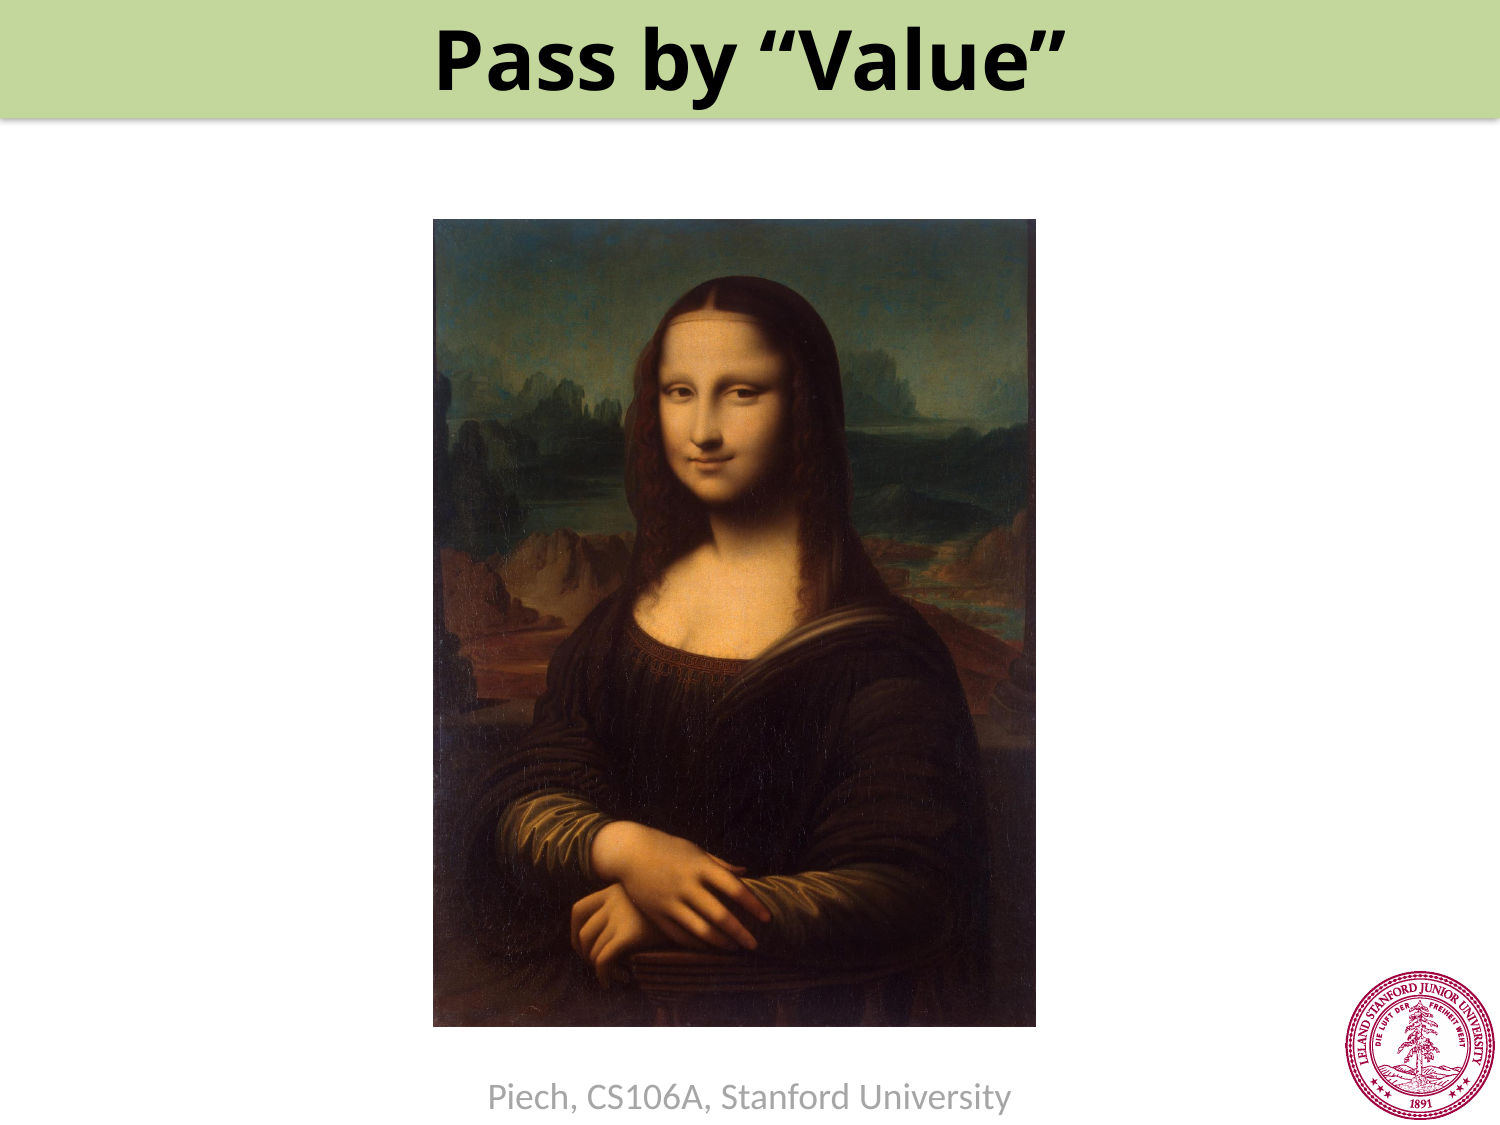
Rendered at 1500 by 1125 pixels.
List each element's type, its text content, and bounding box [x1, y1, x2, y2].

text_box Pass by “Value” [0, 0, 1500, 122]
picture [1345, 971, 1495, 1120]
picture [432, 219, 1036, 1027]
